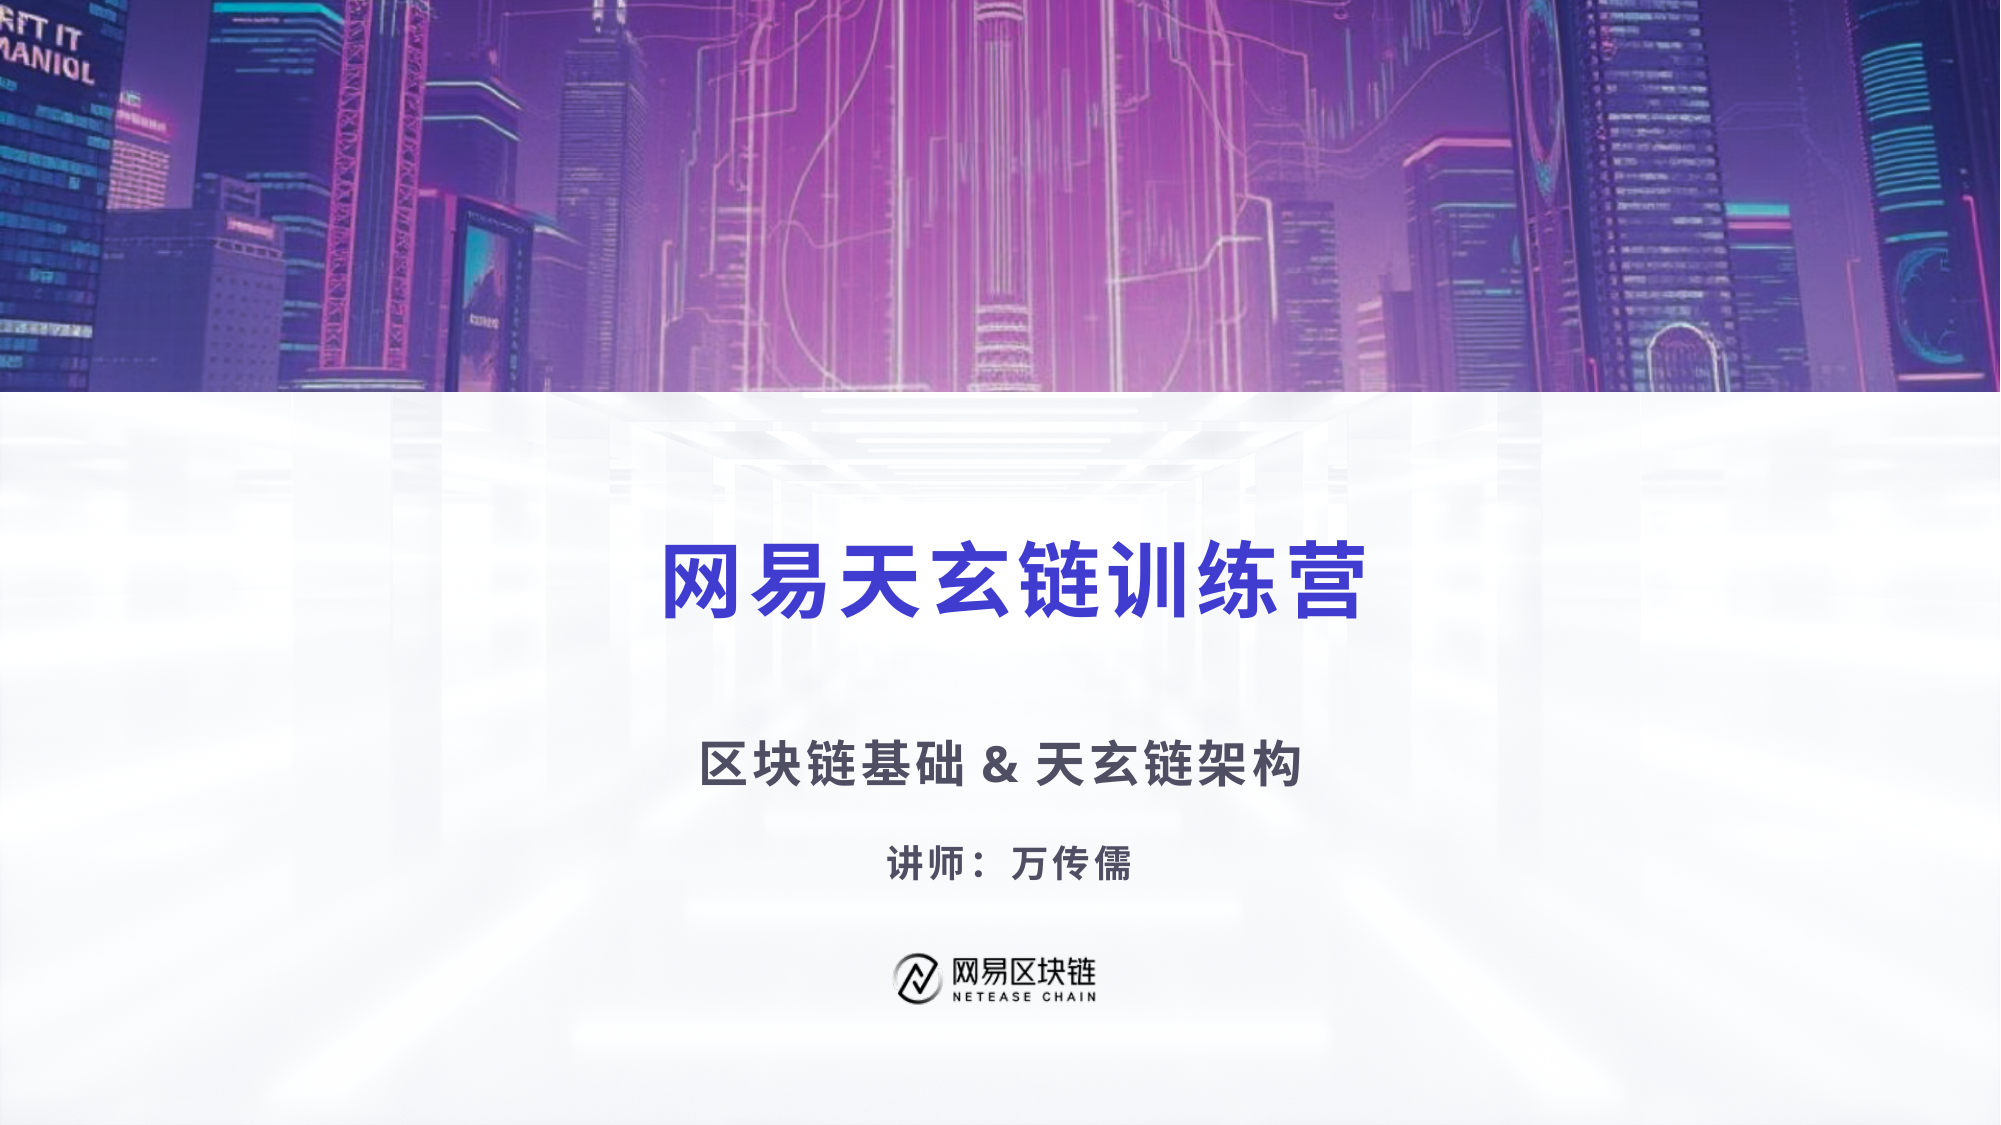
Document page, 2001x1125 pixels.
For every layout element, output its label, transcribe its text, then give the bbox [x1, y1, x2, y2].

subtitle 区块链基础&天玄链架构 [196, 709, 1805, 810]
title 网易天玄链训练营 [93, 480, 1937, 656]
picture [0, 0, 2000, 393]
picture [861, 921, 1139, 1036]
text_box 讲师：万传儒 [205, 809, 1813, 910]
